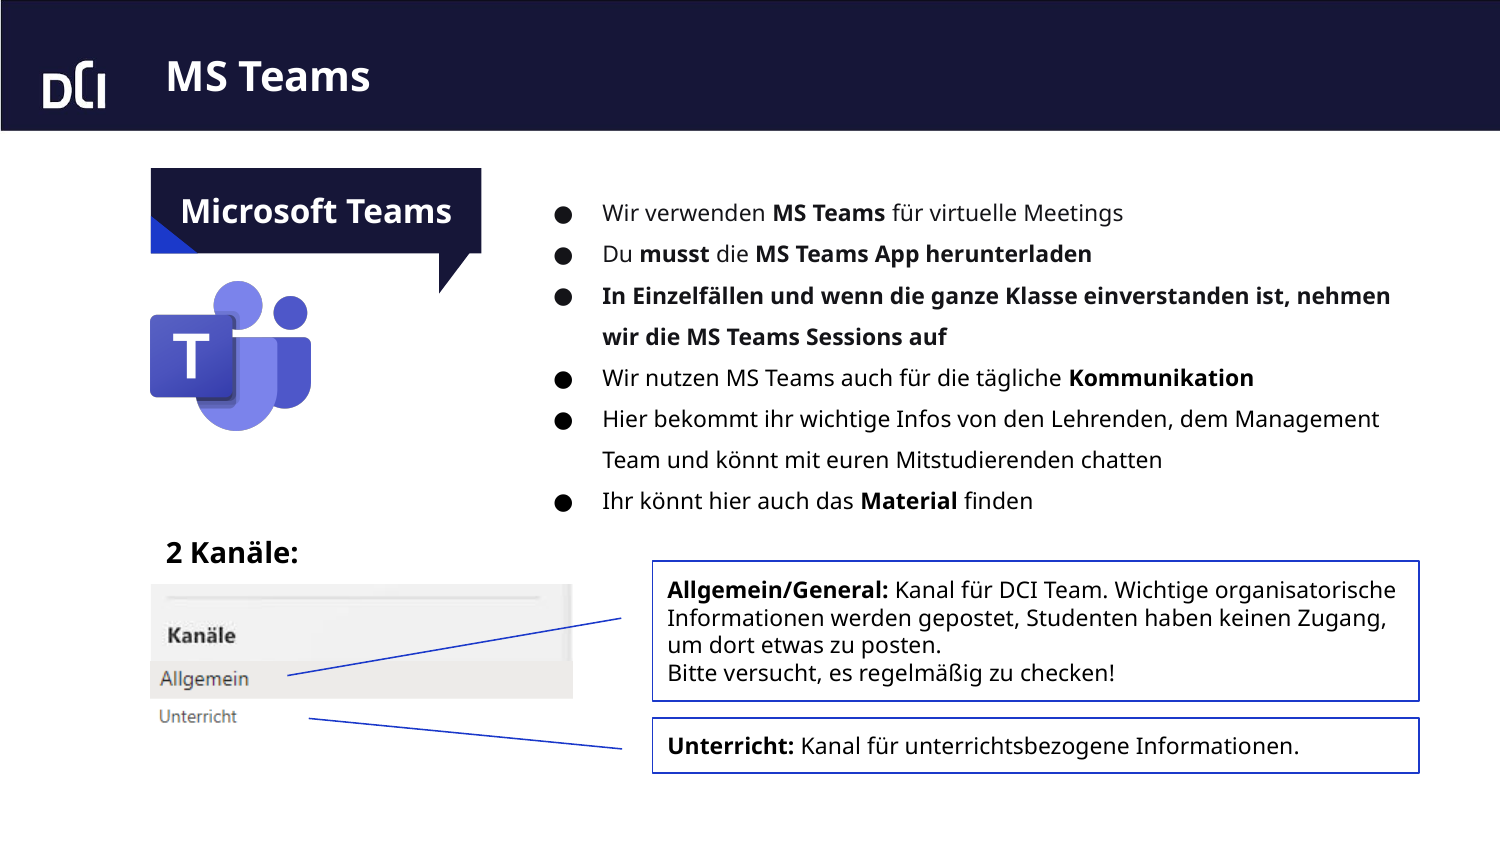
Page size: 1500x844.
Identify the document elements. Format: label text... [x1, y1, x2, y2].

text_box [287, 617, 622, 676]
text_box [150, 167, 482, 288]
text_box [308, 718, 623, 750]
text_box 2 Kanäle: [150, 519, 447, 583]
title MS Teams [150, 34, 848, 124]
text_box Wir verwenden MS Teams für virtuelle Meetings Du musst die MS Teams App herunterladen In Einzelfällen und wenn die ganze Klasse einverstanden ist, nehmen wir die MS Teams Sessions auf Wir nutzen MS Teams auch für die tägliche Kommunikation Hier bekommt ihr wichtige Infos von den Lehrenden, dem Management Team und könnt mit euren Mitstudierenden chatten Ihr könnt hier auch das Material finden [512, 170, 1415, 530]
text_box Unterricht: Kanal für unterrichtsbezogene Informationen. [652, 718, 1420, 774]
text_box Allgemein/General: Kanal für DCI Team. Wichtige organisatorische Informationen werden gepostet, Studenten haben keinen Zugang, um dort etwas zu posten. Bitte versucht, es regelmäßig zu checken! [652, 561, 1420, 701]
picture [0, 0, 1500, 844]
